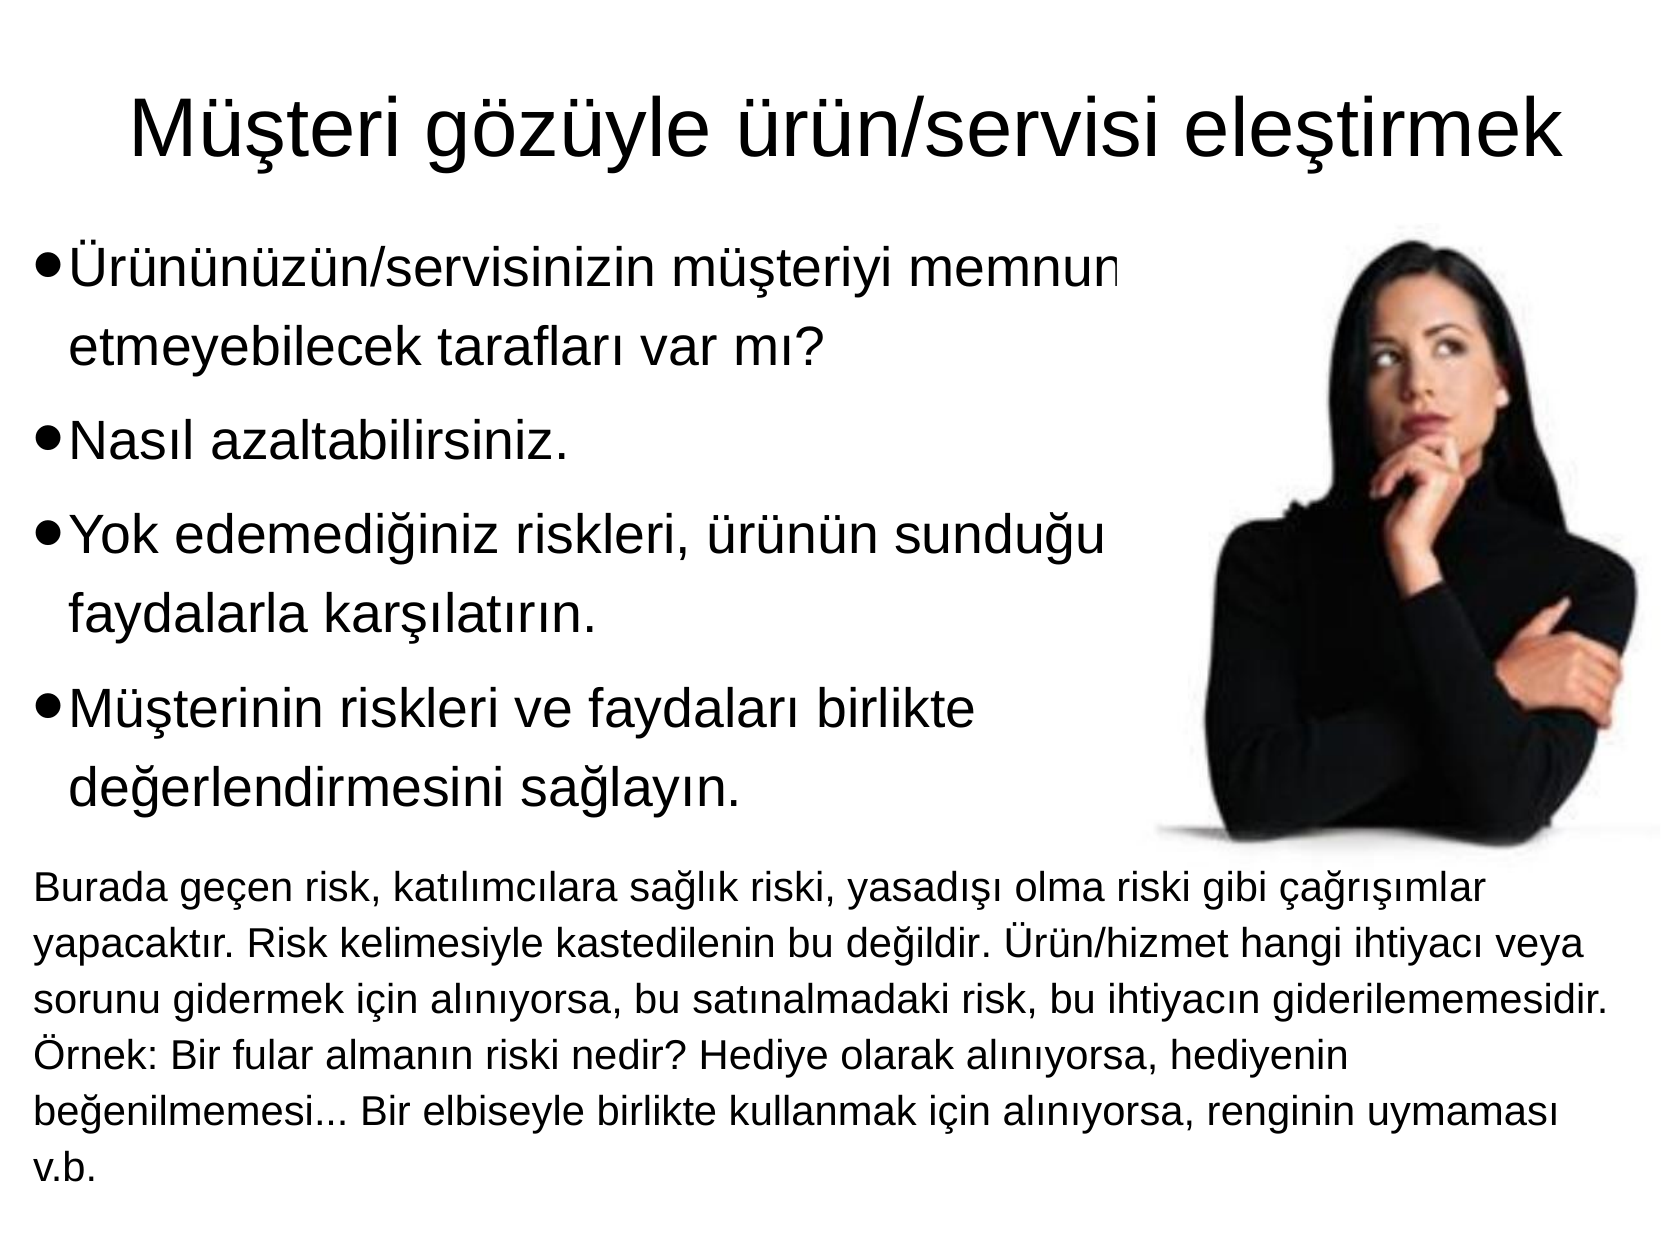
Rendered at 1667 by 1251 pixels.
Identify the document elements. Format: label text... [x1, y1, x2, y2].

text_box [83, 33, 1598, 181]
title Müşteri gözüyle ürün/servisi eleştirmek [100, 41, 1593, 185]
text_box Ürününüzün/servisinizin müşteriyi memnun etmeyebilecek tarafları var mı? Nasıl azaltabilirsiniz. Yok edemediğiniz riskleri, ürünün sunduğu faydalarla karşılatırın. Müşterinin riskleri ve faydaları birlikte değerlendirmesini sağlayın. [0, 211, 1176, 826]
text_box [1116, 223, 1661, 874]
text_box Burada geçen risk, katılımcılara sağlık riski, yasadışı olma riski gibi çağrışımlar yapacaktır. Risk kelimesiyle kastedilenin bu değildir. Ürün/hizmet hangi ihtiyacı veya sorunu gidermek için alınıyorsa, bu satınalmadaki risk, bu ihtiyacın giderilememesidir. Örnek: Bir fular almanın riski nedir? Hediye olarak alınıyorsa, hediyenin beğenilmemesi... Bir elbiseyle birlikte kullanmak için alınıyorsa, renginin uymaması v.b. [18, 846, 1625, 1197]
